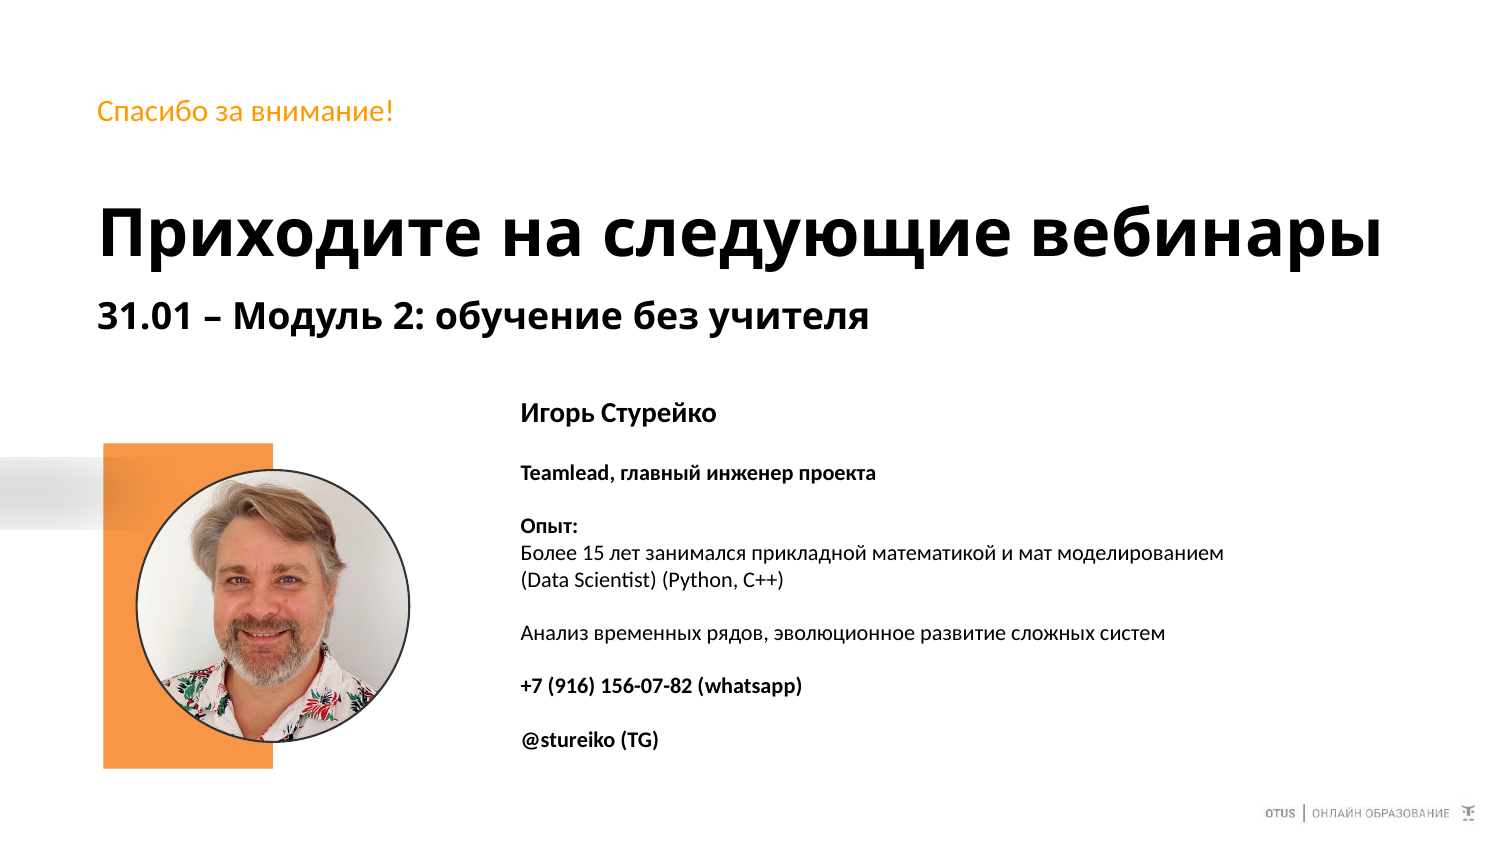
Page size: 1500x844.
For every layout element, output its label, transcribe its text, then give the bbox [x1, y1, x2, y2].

title Приходите на следующие вебинары 31.01 – Модуль 2: обучение без учителя [82, 134, 1480, 359]
picture [136, 469, 410, 743]
subtitle Спасибо за внимание! [82, 75, 1362, 205]
text_box [103, 443, 273, 468]
subtitle Teamlead, главный инженер проекта Опыт: Более 15 лет занимался прикладной математикой и мат моделированием (Data Scientist) (Python, С++) Анализ временных рядов, эволюционное развитие сложных систем +7 (916) 156-07-82 (whatsapp) @stureiko (TG) [505, 443, 1342, 769]
subtitle Игорь Стурейко [505, 378, 1467, 444]
text_box [103, 528, 273, 769]
picture [1262, 799, 1475, 825]
